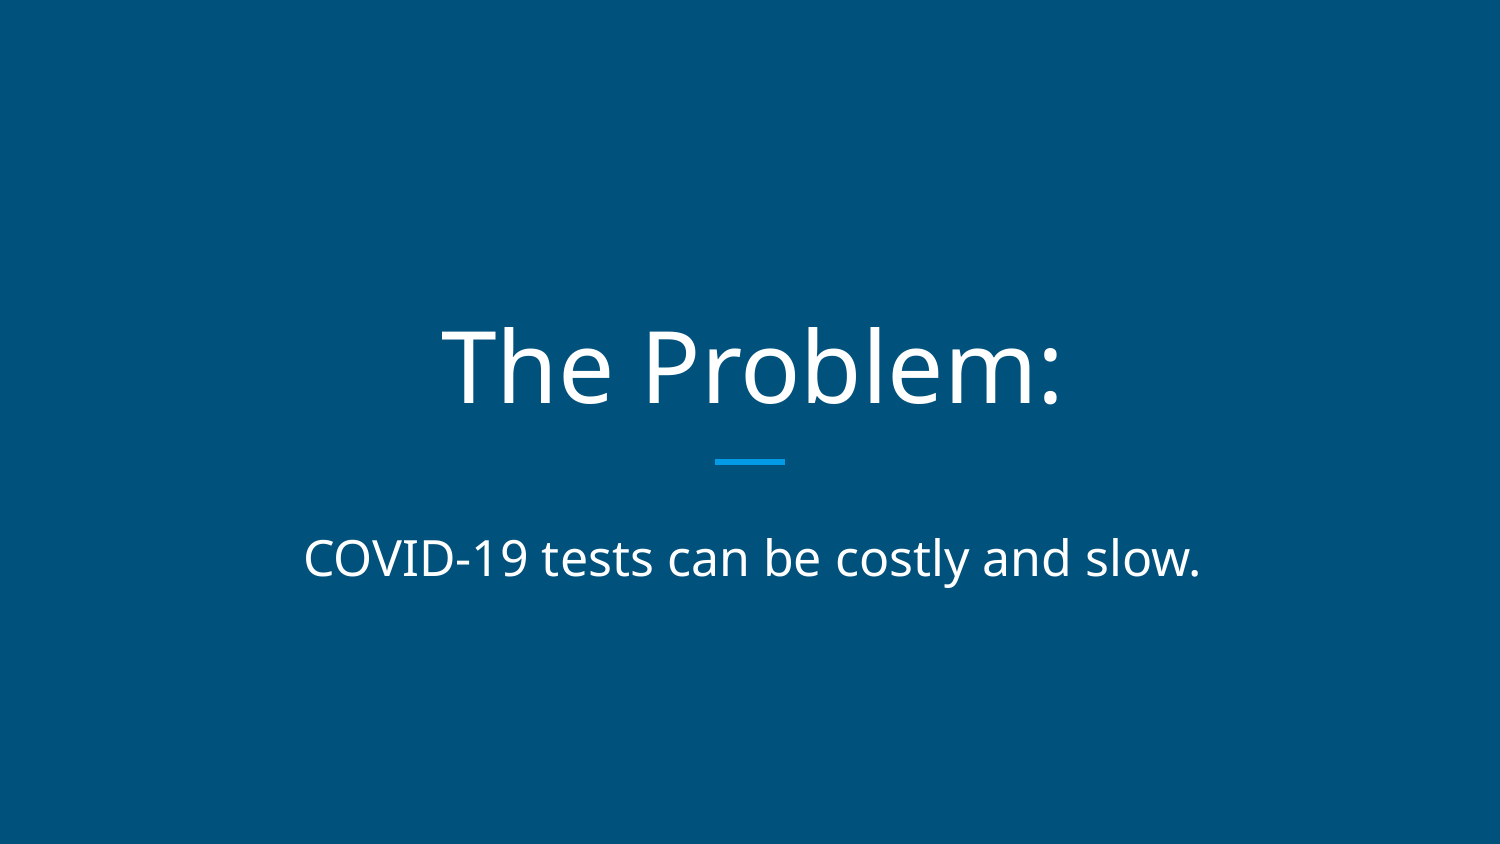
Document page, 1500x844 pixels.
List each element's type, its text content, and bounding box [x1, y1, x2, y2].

title The Problem: [78, 289, 1428, 439]
text_box COVID-19 tests can be costly and slow. [78, 510, 1428, 587]
